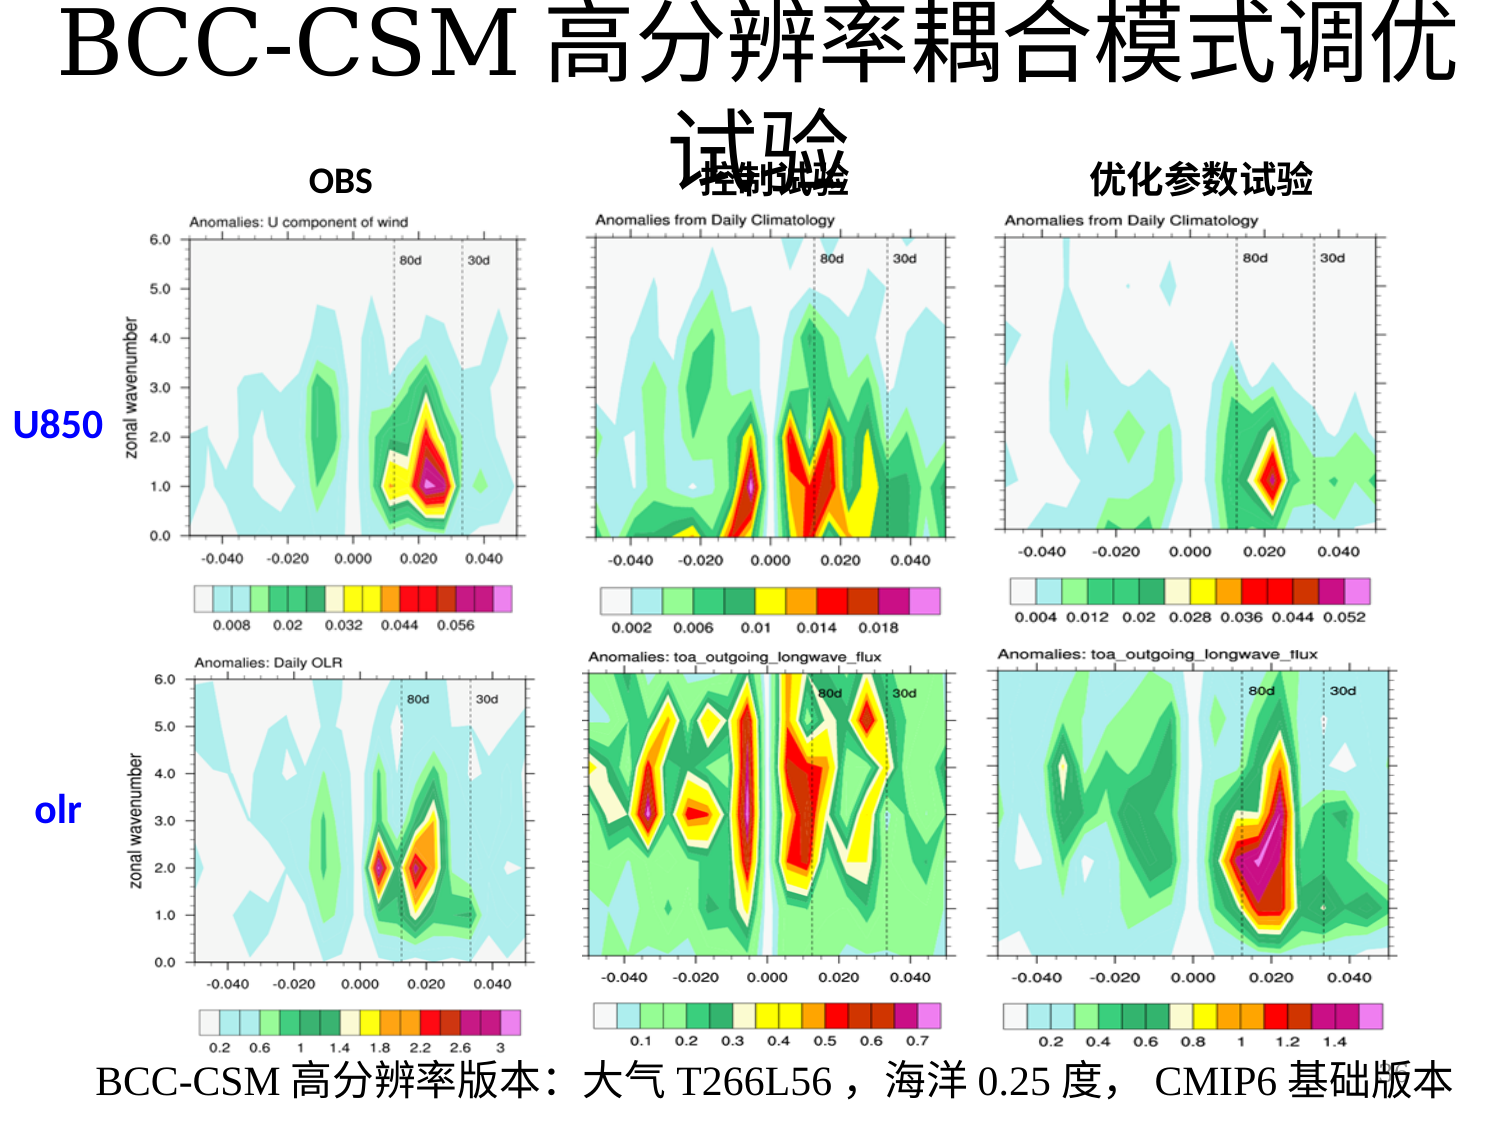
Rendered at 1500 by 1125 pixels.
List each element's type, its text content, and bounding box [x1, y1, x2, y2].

text_box 控制试验 [685, 148, 866, 199]
text_box U850 [0, 389, 105, 455]
text_box olr [0, 773, 112, 839]
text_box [110, 201, 1411, 644]
text_box 优化参数试验 [1074, 148, 1330, 199]
text_box OBS [294, 148, 388, 199]
picture [117, 651, 563, 1061]
picture [582, 643, 1427, 1061]
text_box BCC-CSM高分辨率版本：大气T266L56，海洋0.25度，CMIP6基础版本 [80, 1046, 1470, 1112]
title BCC-CSM高分辨率耦合模式调优试验 [0, 0, 1500, 188]
